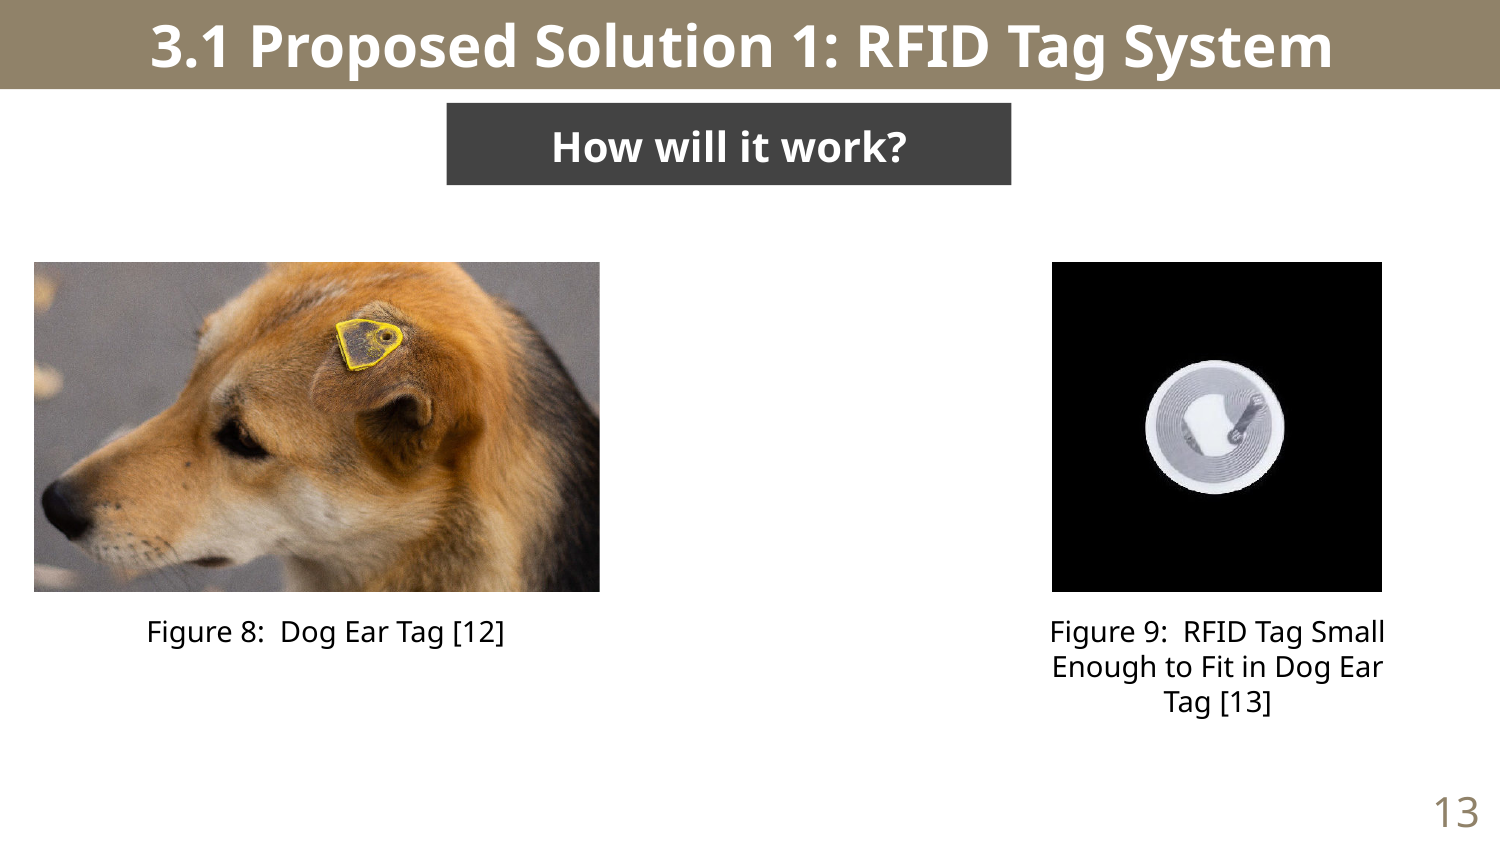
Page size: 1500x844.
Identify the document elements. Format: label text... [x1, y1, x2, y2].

text_box Figure 9: RFID Tag Small Enough to Fit in Dog Ear Tag [13] [1011, 605, 1424, 726]
title 3.1 Proposed Solution 1: RFID Tag System [0, 0, 1500, 90]
picture [33, 262, 600, 592]
picture [1052, 262, 1382, 592]
text_box How will it work? [446, 106, 1012, 186]
text_box 13 [1413, 778, 1500, 843]
text_box [446, 102, 1012, 106]
text_box Figure 8: Dog Ear Tag [12] [118, 605, 533, 656]
